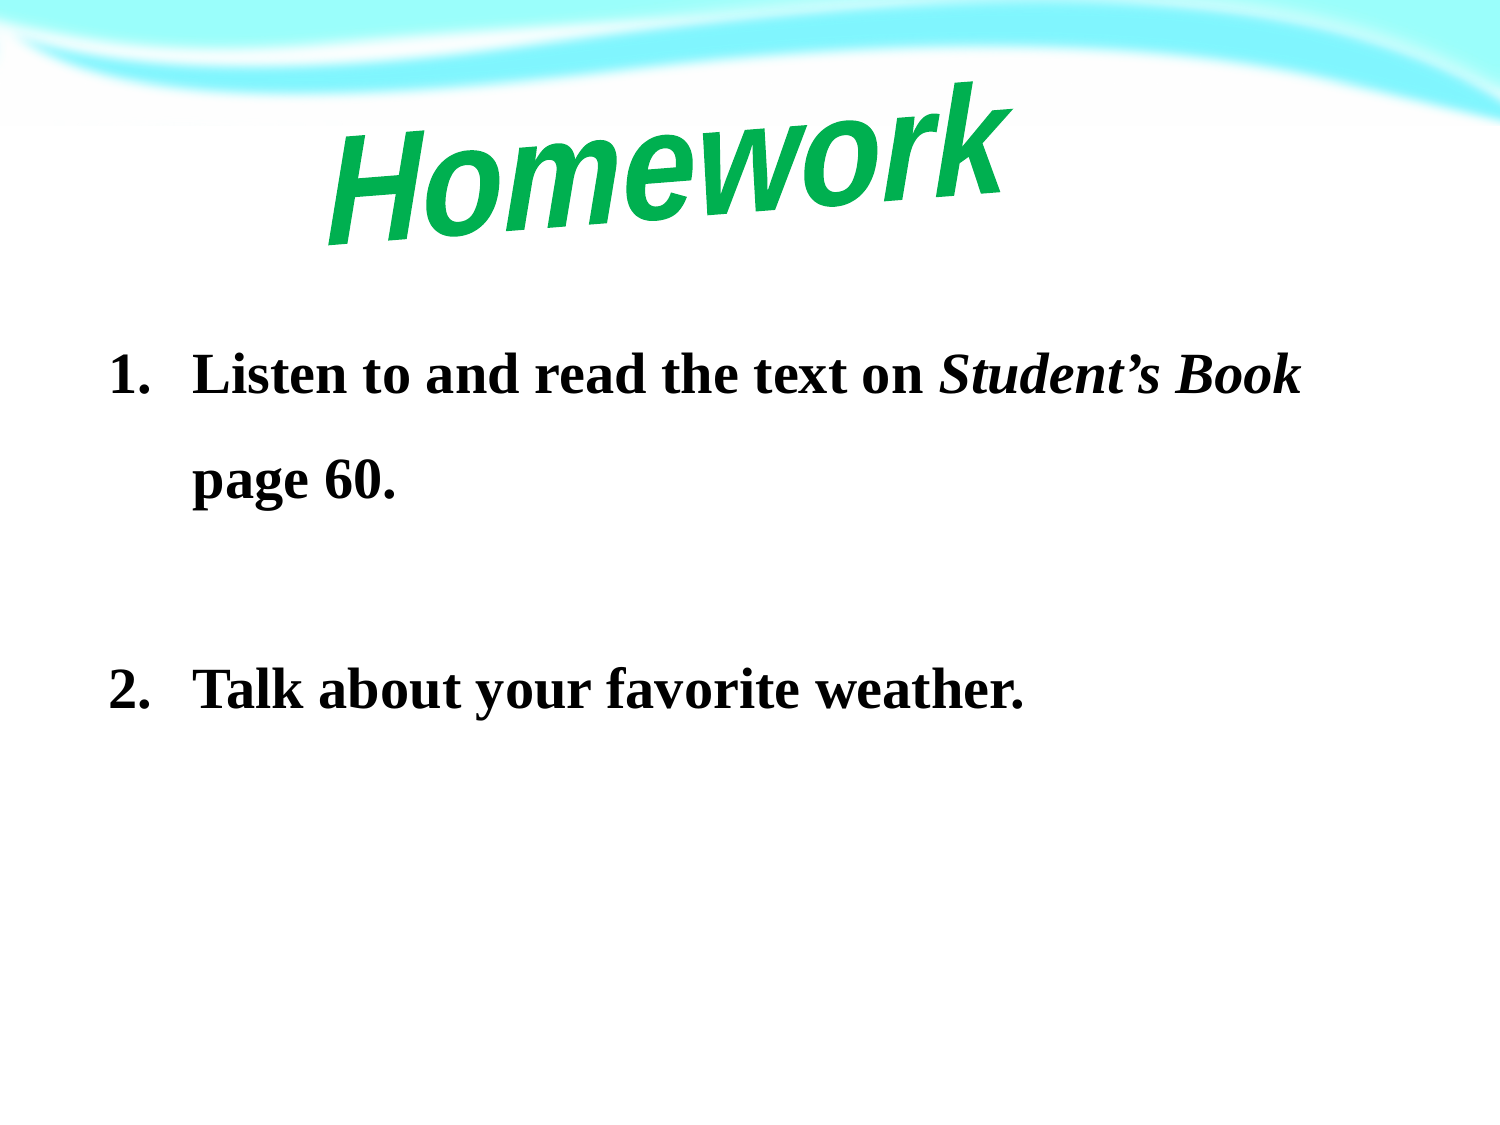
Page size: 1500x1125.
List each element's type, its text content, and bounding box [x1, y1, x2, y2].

picture [0, 0, 1500, 126]
text_box Listen to and read the text on Student’s Book page 60. Talk about your favorite weather. [92, 291, 1407, 834]
